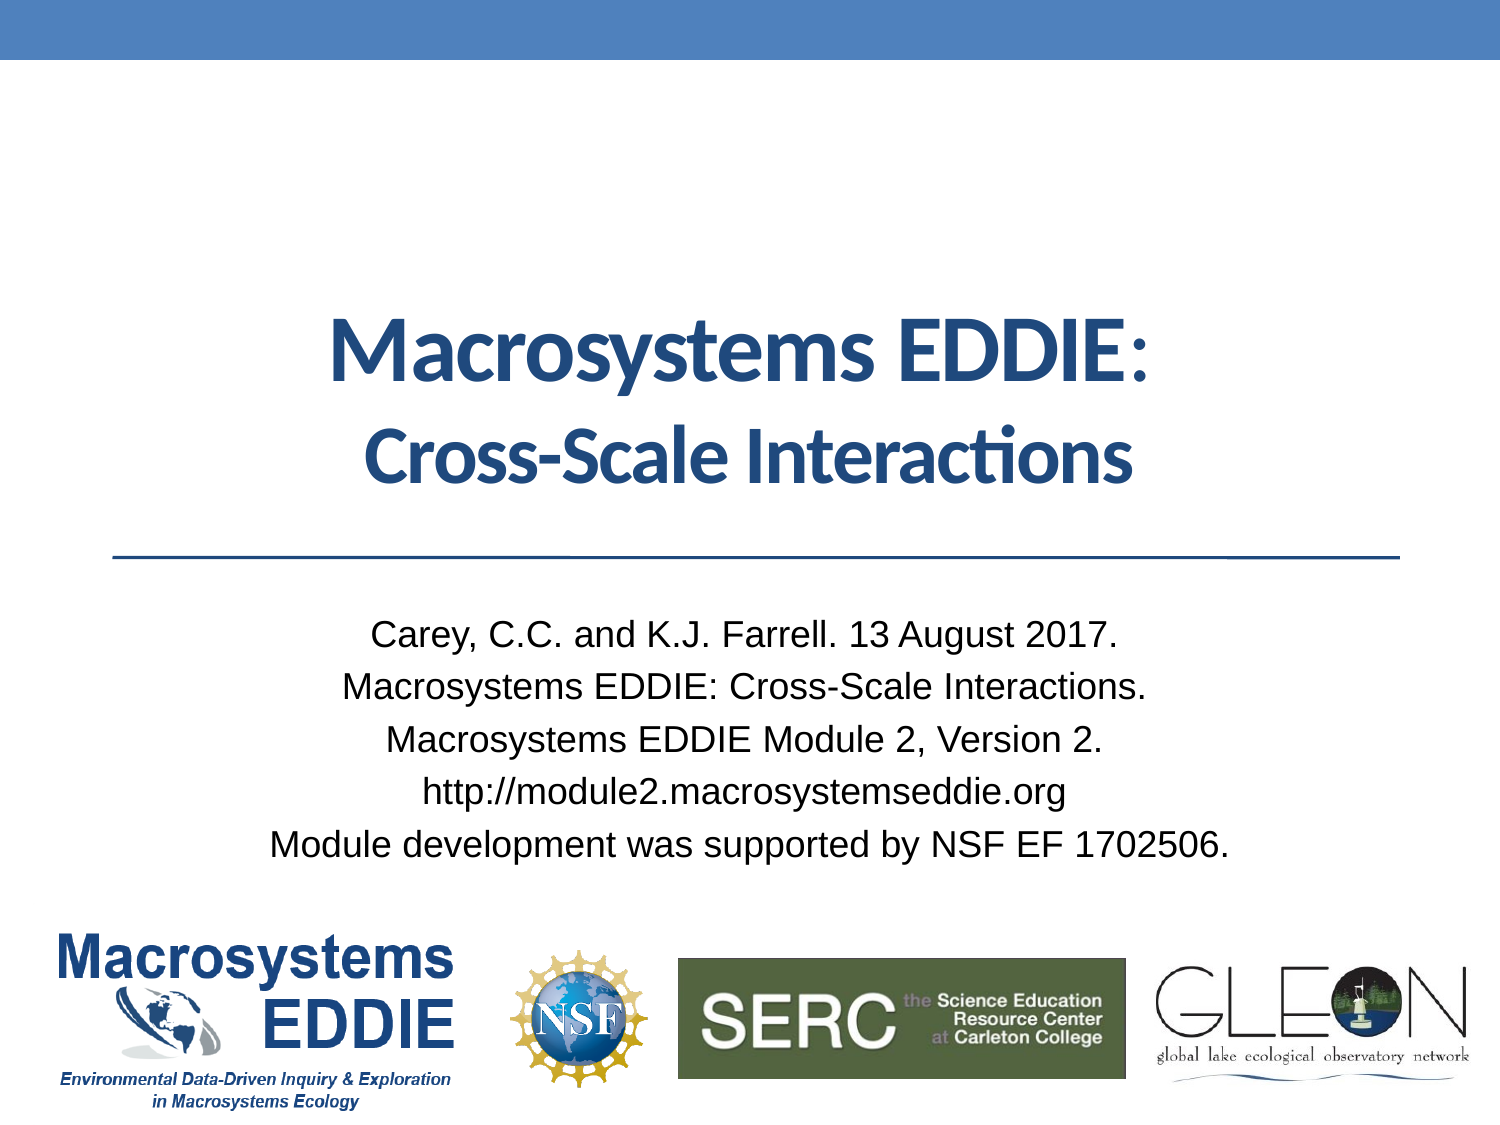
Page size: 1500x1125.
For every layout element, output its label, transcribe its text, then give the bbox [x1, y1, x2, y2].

title Macrosystems EDDIE: Cross-Scale Interactions [0, 153, 1500, 608]
text_box Carey, C.C. and K.J. Farrell. 13 August 2017. Macrosystems EDDIE: Cross-Scale Interactions. Macrosystems EDDIE Module 2, Version 2. http://module2.macrosystemseddie.org Module development was supported by NSF EF 1702506. [0, 608, 1500, 890]
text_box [19, 898, 1477, 1125]
